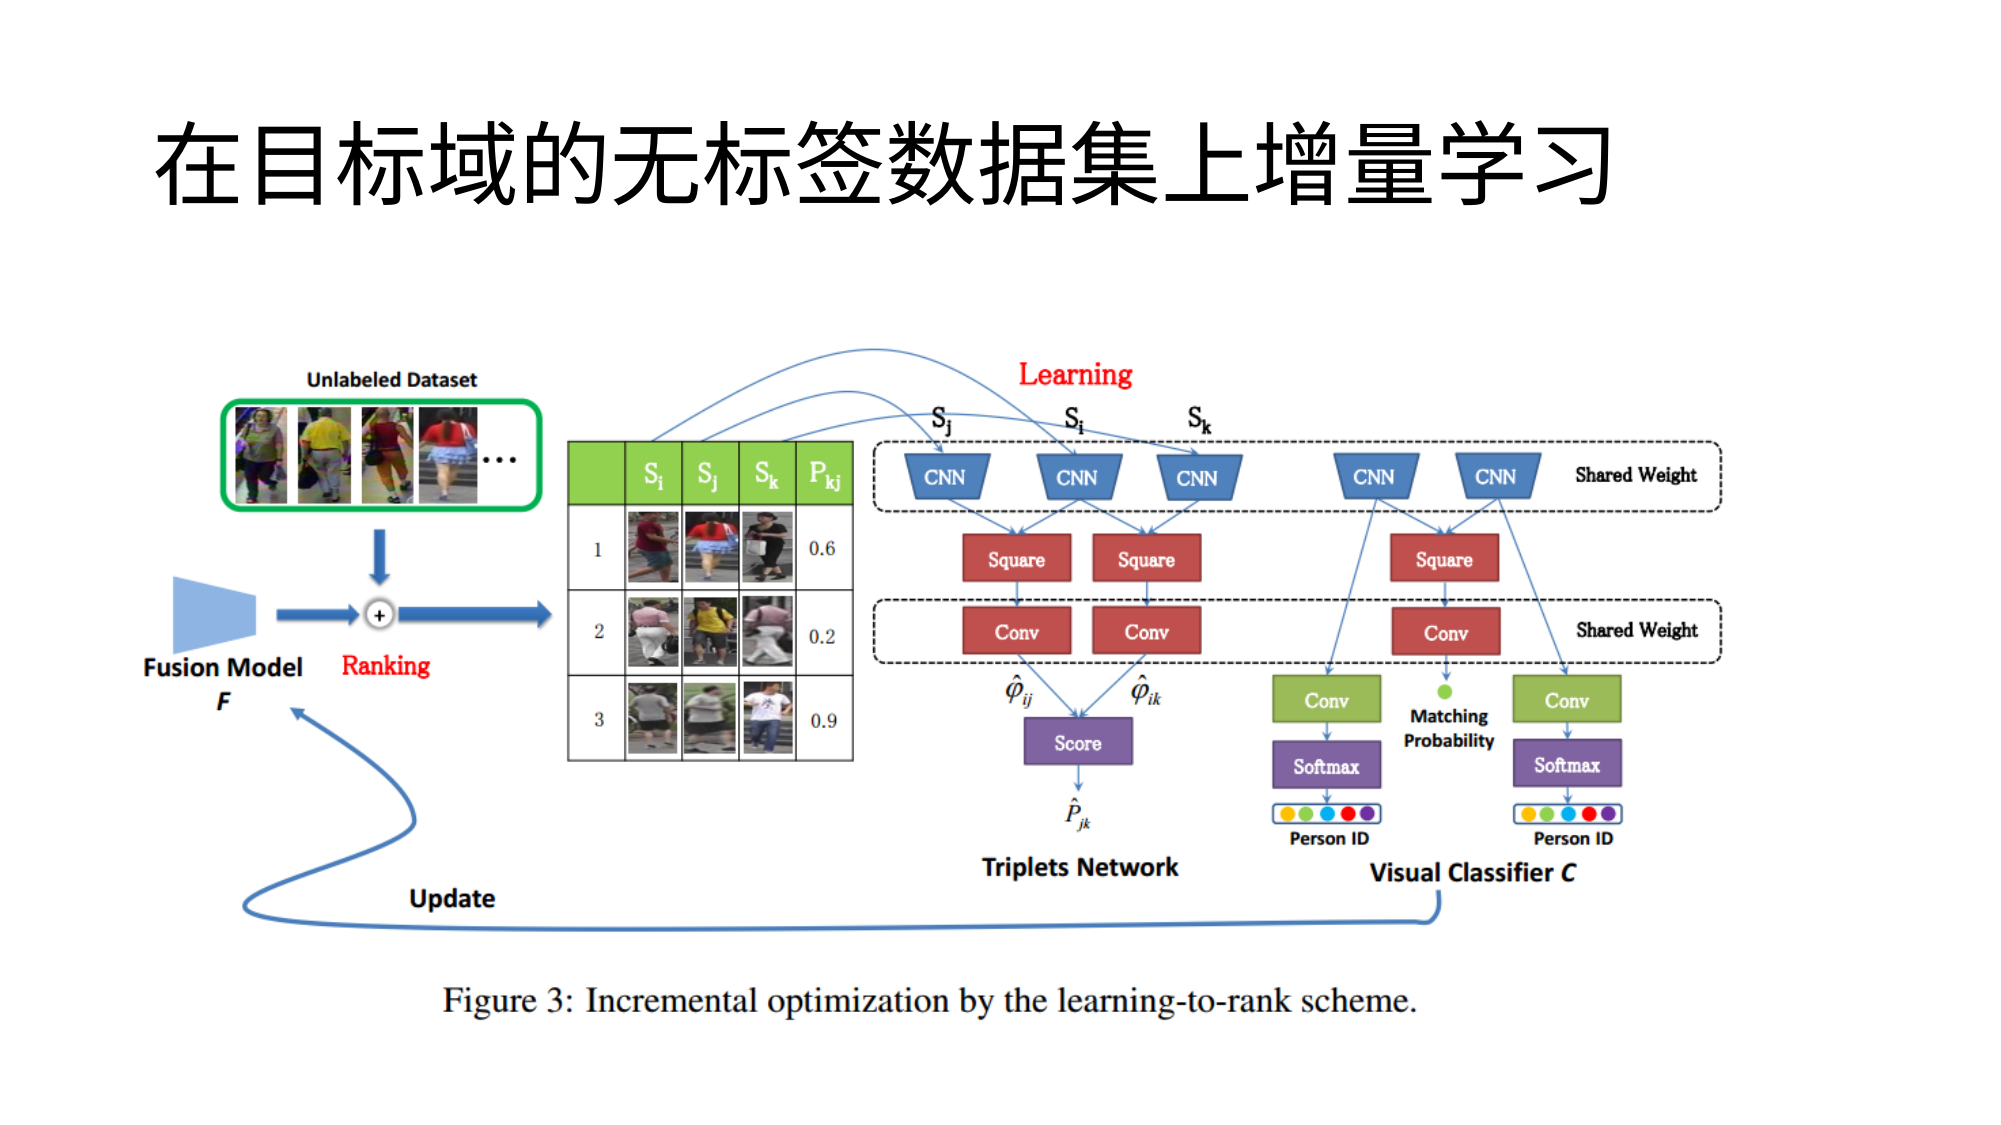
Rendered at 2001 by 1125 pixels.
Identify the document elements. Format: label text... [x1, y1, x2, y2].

picture [25, 285, 1770, 1031]
title 在目标域的无标签数据集上增量学习 [137, 59, 1863, 278]
